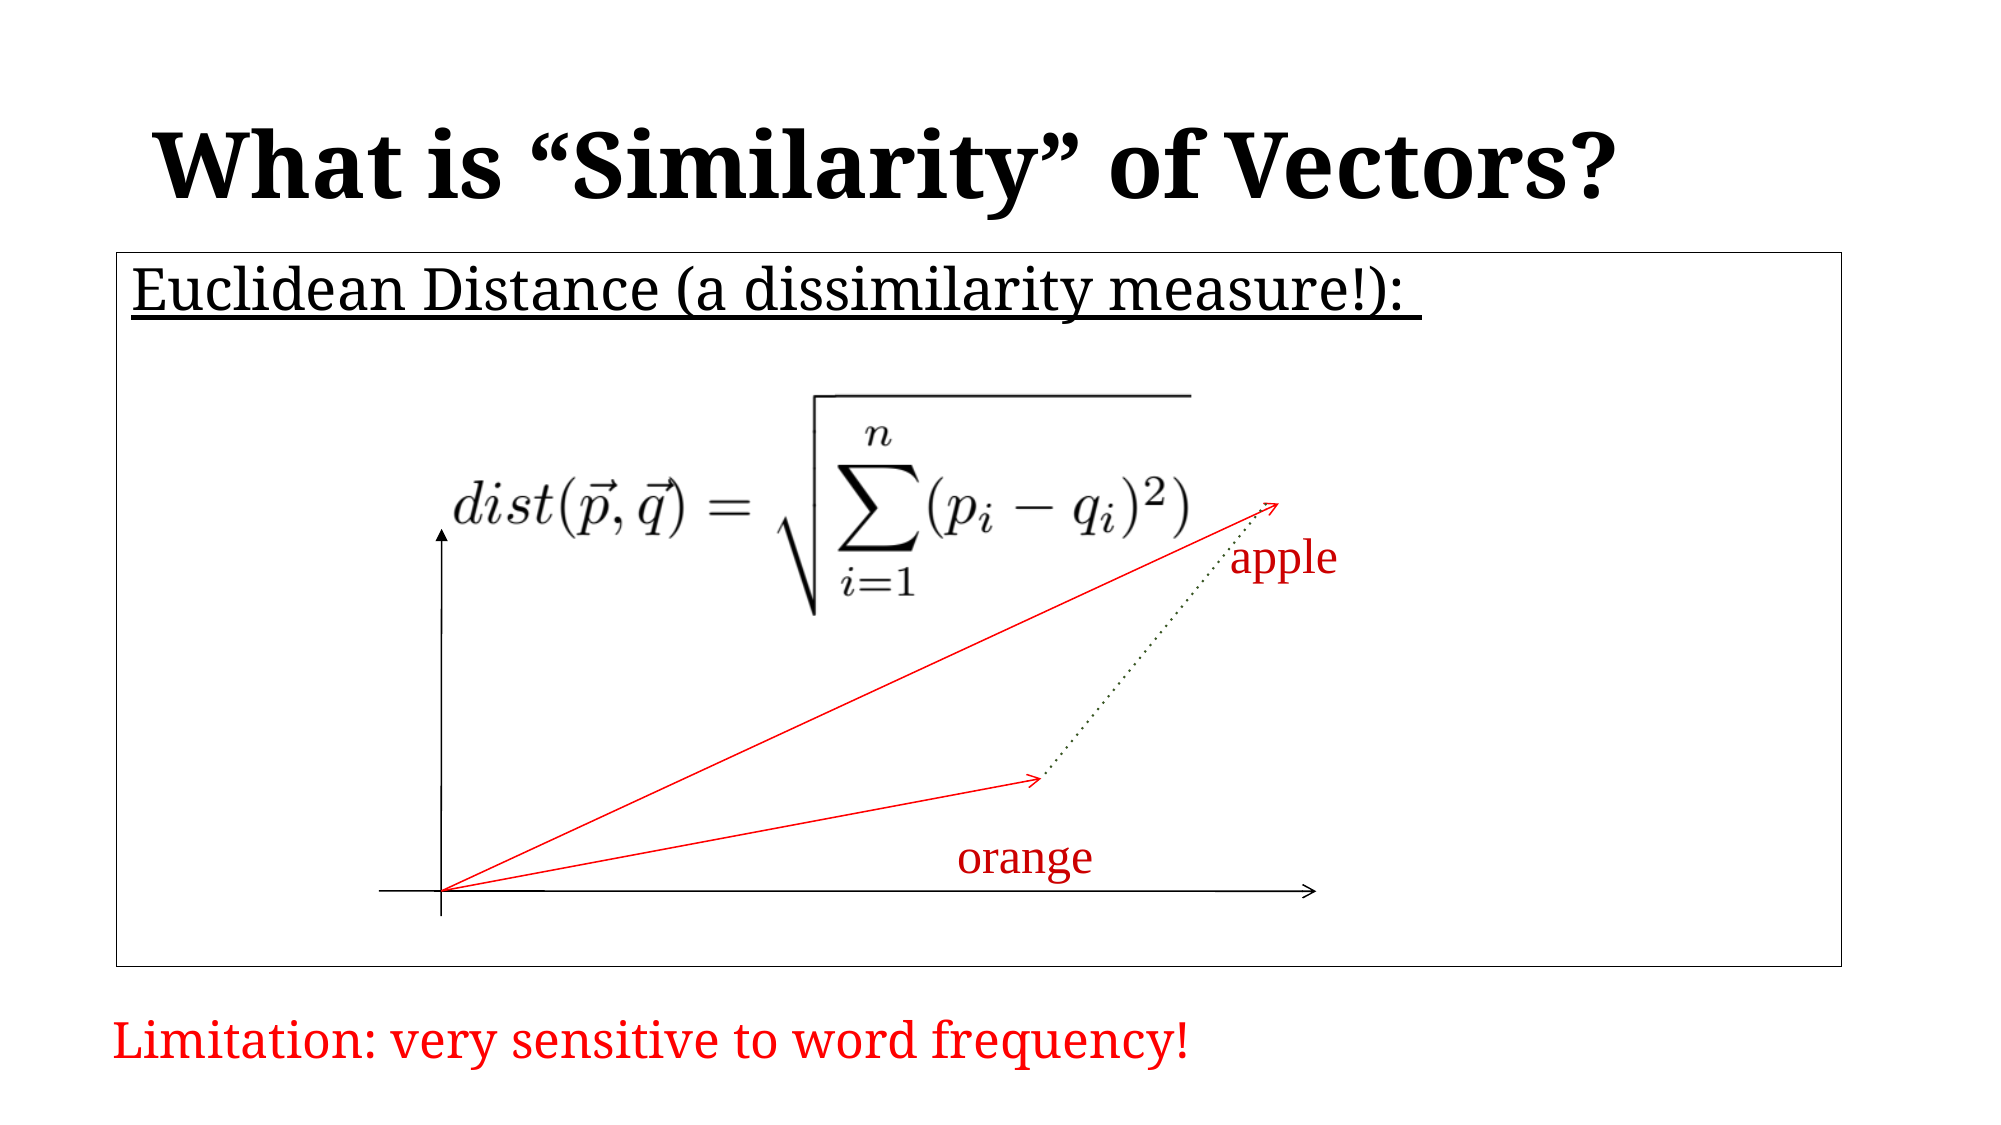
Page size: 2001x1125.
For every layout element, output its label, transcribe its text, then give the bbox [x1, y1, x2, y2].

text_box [441, 503, 1279, 891]
title What is “Similarity” of Vectors? [137, 59, 1863, 278]
text_box apple [1279, 515, 1354, 591]
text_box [1041, 503, 1267, 779]
list Euclidean Distance (a dissimilarity measure!): [116, 252, 1842, 967]
text_box Limitation: very sensitive to word frequency! [97, 1001, 1206, 1076]
picture [452, 390, 1192, 616]
